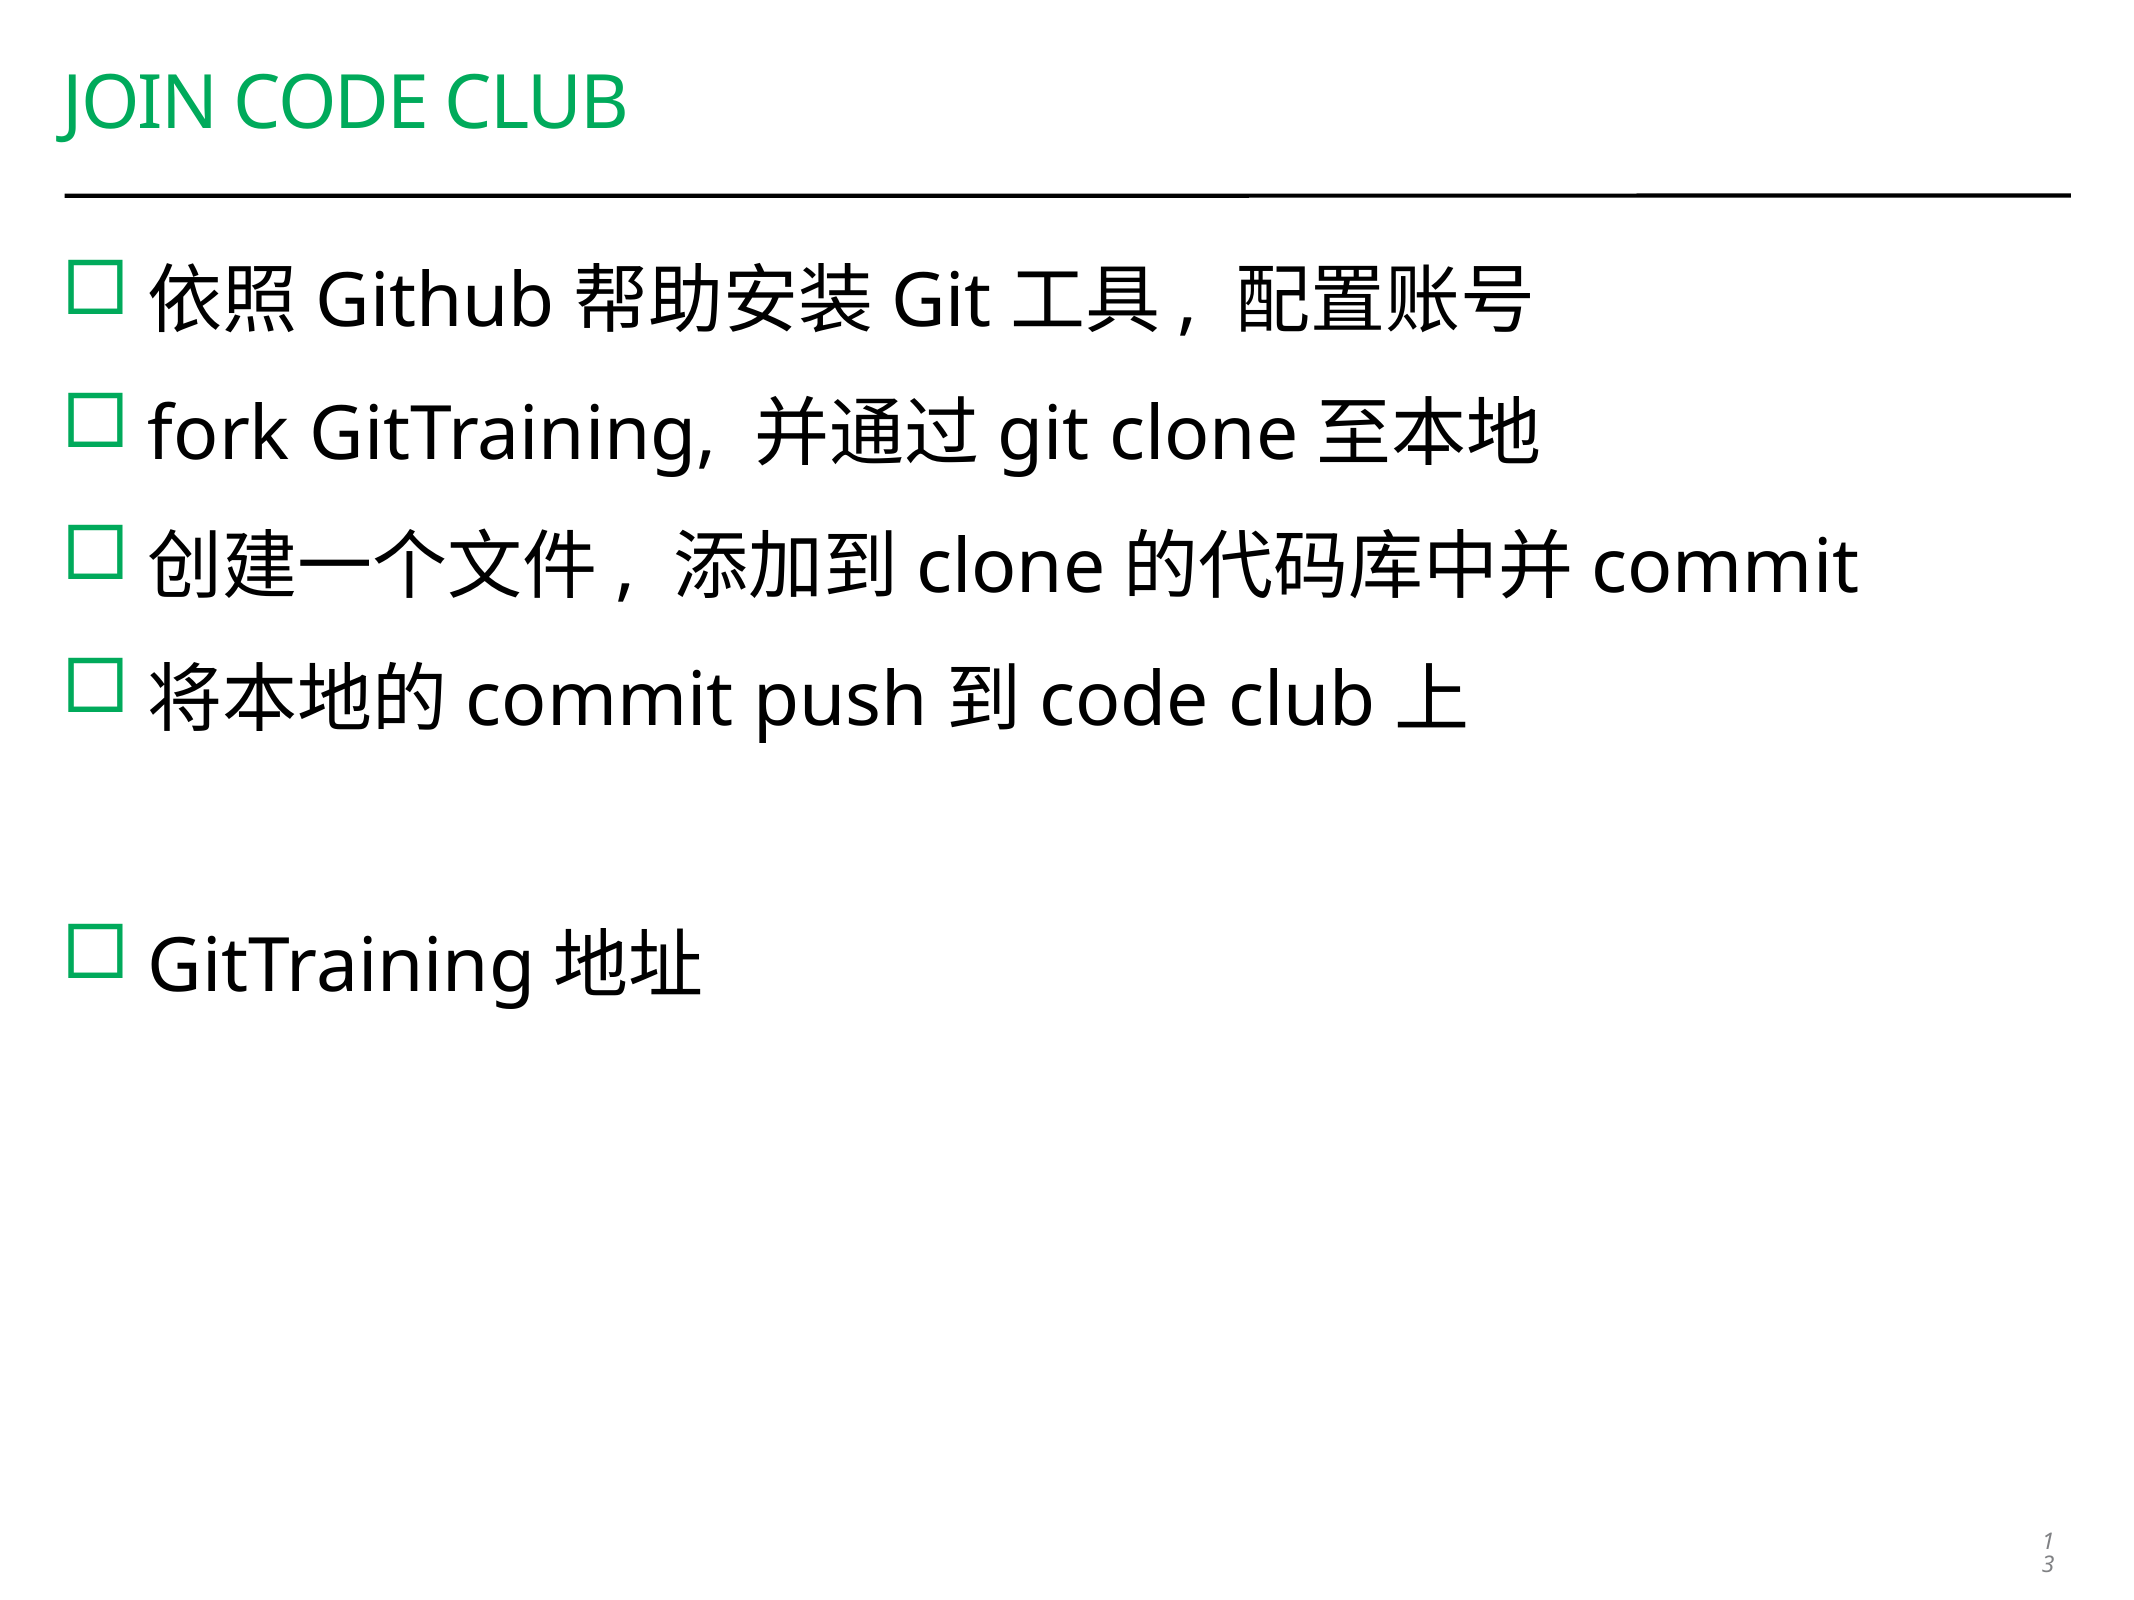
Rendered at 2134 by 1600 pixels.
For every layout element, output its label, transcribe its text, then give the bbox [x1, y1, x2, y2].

slide_number 13 [2026, 1518, 2071, 1567]
list 依照Github帮助安装Git工具, 配置账号 fork GitTraining, 并通过git clone至本地 创建一个文件, 添加到clone的代码库中并commit 将本地的commit push到code club上 GitTraining地址 [62, 233, 2071, 1486]
title Join Code Club [62, 50, 2071, 169]
